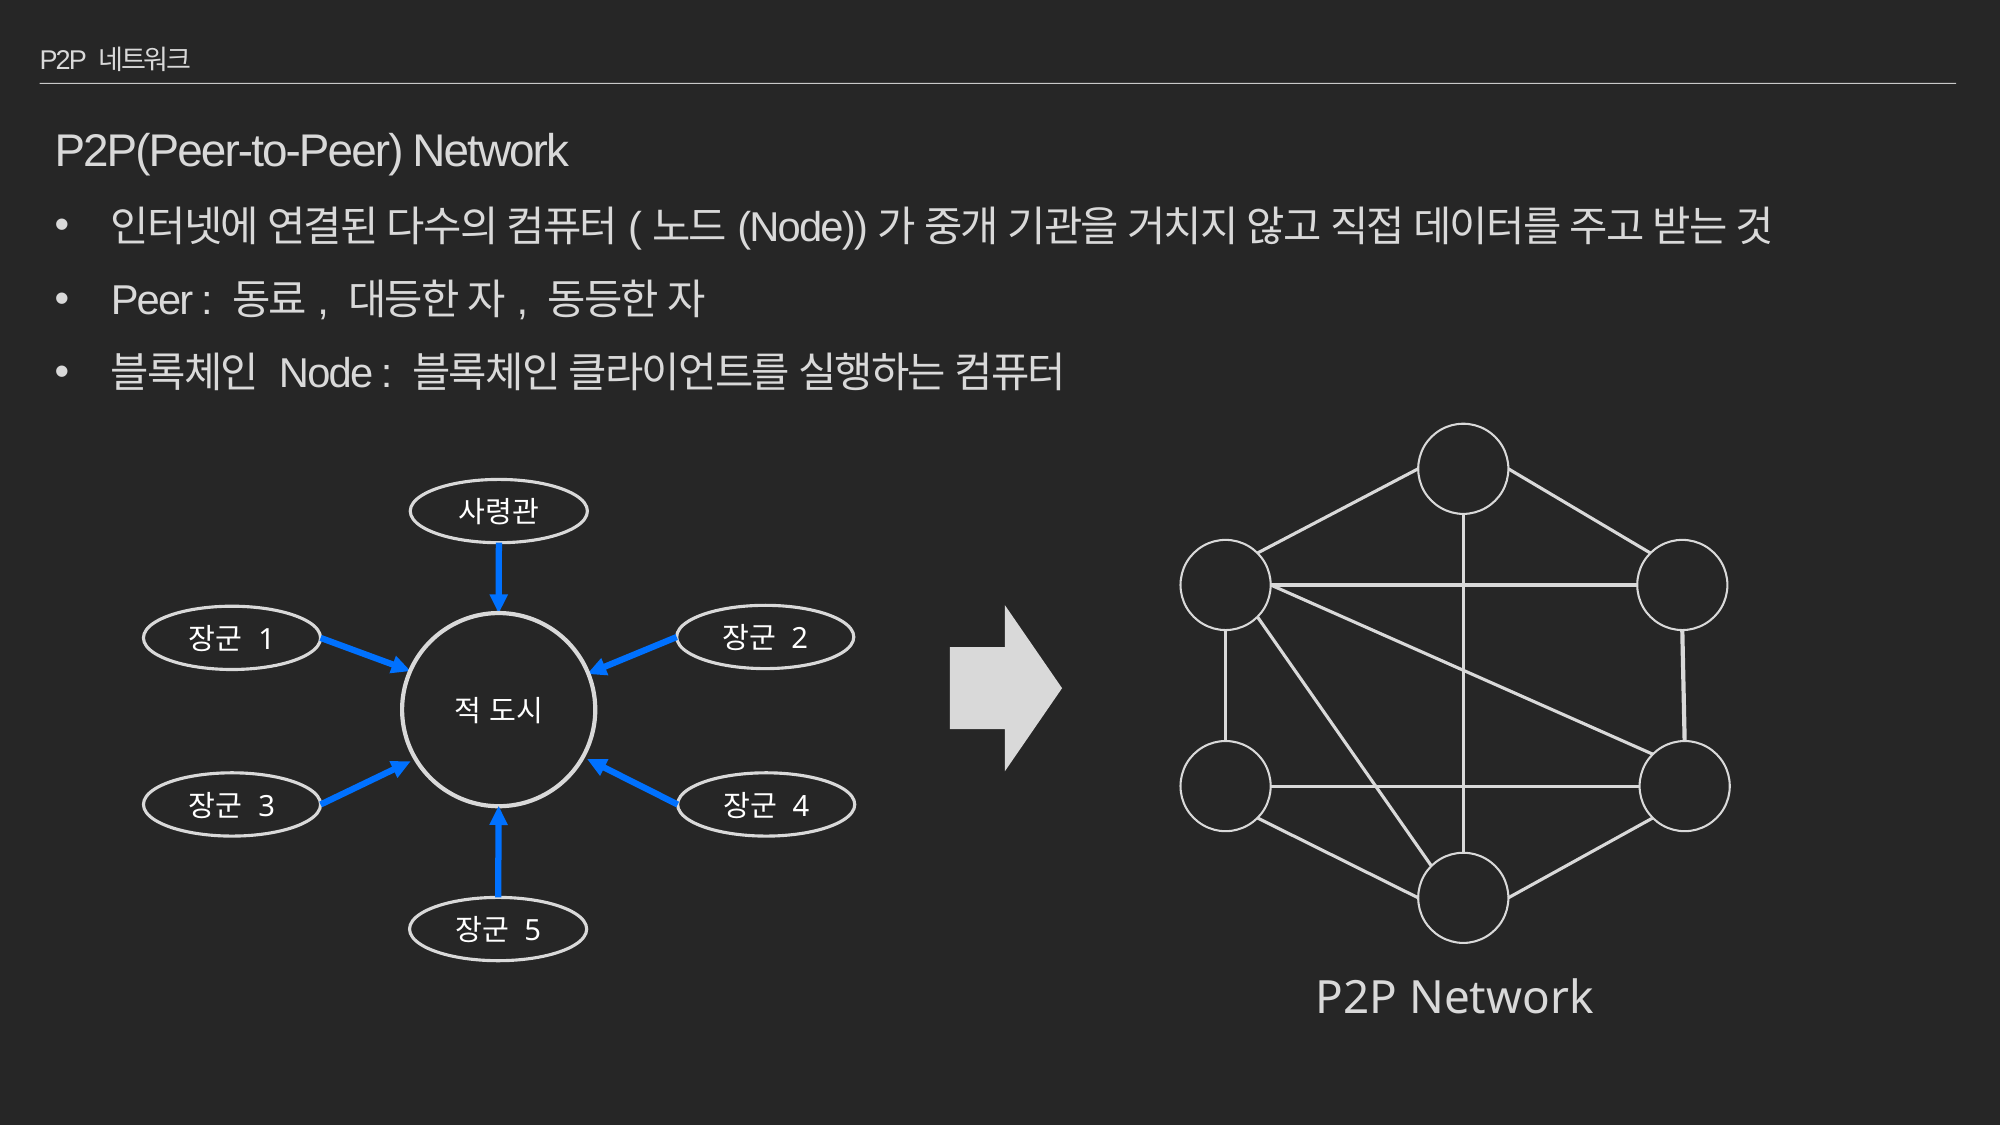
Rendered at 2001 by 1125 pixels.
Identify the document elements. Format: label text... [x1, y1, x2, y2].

list P2P(Peer-to-Peer) Network 인터넷에 연결된 다수의 컴퓨터(노드(Node))가 중개 기관을 거치지 않고 직접 데이터를 주고 받는 것 Peer : 동료, 대등한 자, 동등한 자 블록체인 Node : 블록체인 클라이언트를 실행하는 컴퓨터 [39, 110, 1957, 825]
text_box [1417, 851, 1510, 944]
text_box [1636, 538, 1729, 632]
text_box [1179, 740, 1257, 833]
text_box [1179, 538, 1272, 632]
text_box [1508, 817, 1653, 898]
title P2P 네트워크 [39, 31, 1961, 84]
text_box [1257, 616, 1432, 866]
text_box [1508, 468, 1651, 554]
text_box [949, 605, 1063, 772]
text_box P2P Network [1301, 960, 1609, 1030]
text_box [1270, 584, 1653, 755]
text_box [1257, 468, 1419, 554]
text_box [143, 479, 855, 961]
text_box [1638, 740, 1731, 833]
text_box [1417, 422, 1510, 515]
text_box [1257, 866, 1419, 898]
